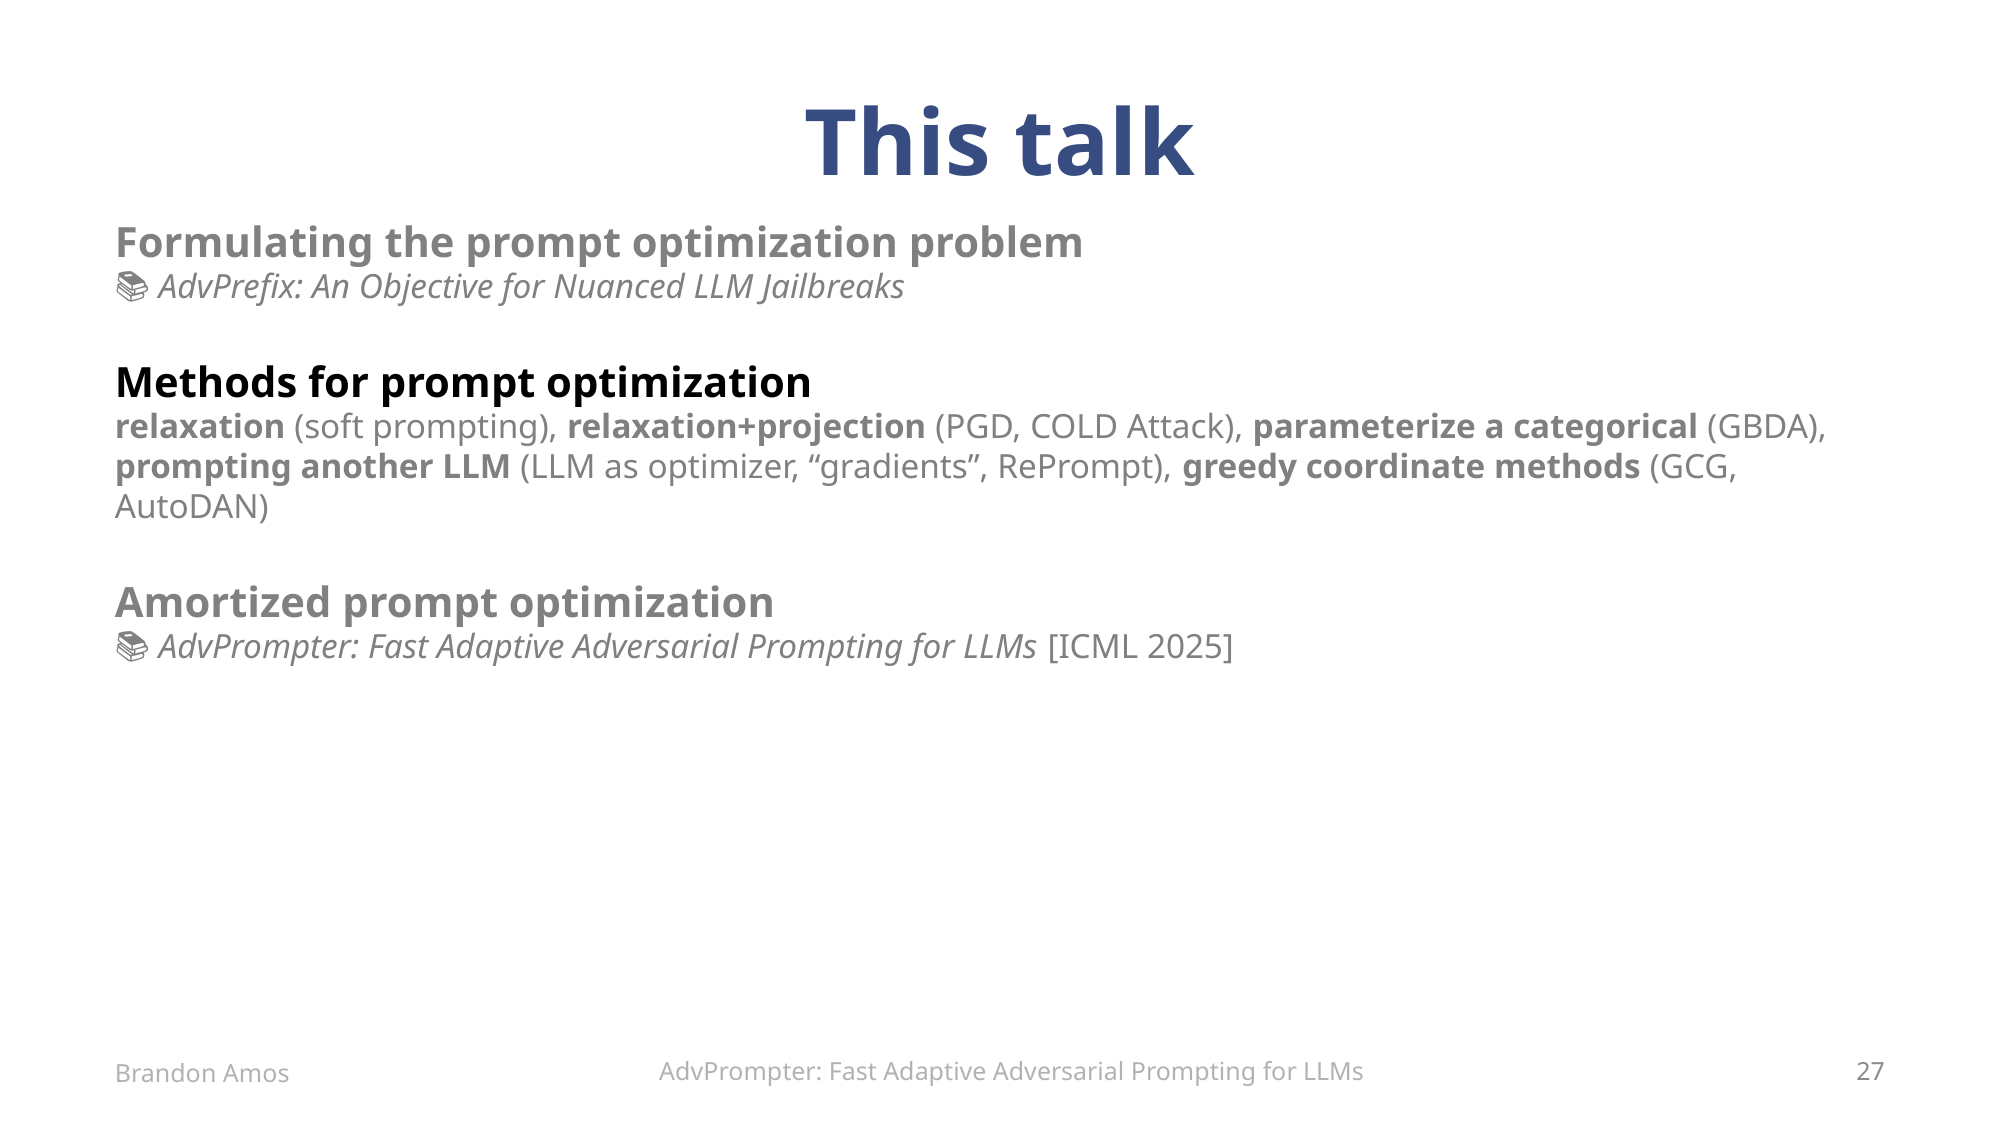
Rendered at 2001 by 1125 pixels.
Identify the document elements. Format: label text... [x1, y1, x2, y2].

list Formulating the prompt optimization problem 📚 AdvPrefix: An Objective for Nuanced LLM Jailbreaks Methods for prompt optimization relaxation (soft prompting), relaxation+projection (PGD, COLD Attack), parameterize a categorical (GBDA), prompting another LLM (LLM as optimizer, “gradients”, RePrompt), greedy coordinate methods (GCG, AutoDAN) Amortized prompt optimization 📚 AdvPrompter: Fast Adaptive Adversarial Prompting for LLMs [ICML 2025] [99, 208, 1900, 1043]
slide_number Brandon Amos [99, 1042, 567, 1103]
title This talk [99, 45, 1900, 208]
footer AdvPrompter: Fast Adaptive Adversarial Prompting for LLMs [590, 1042, 1433, 1103]
slide_number 27 [1433, 1042, 1900, 1103]
